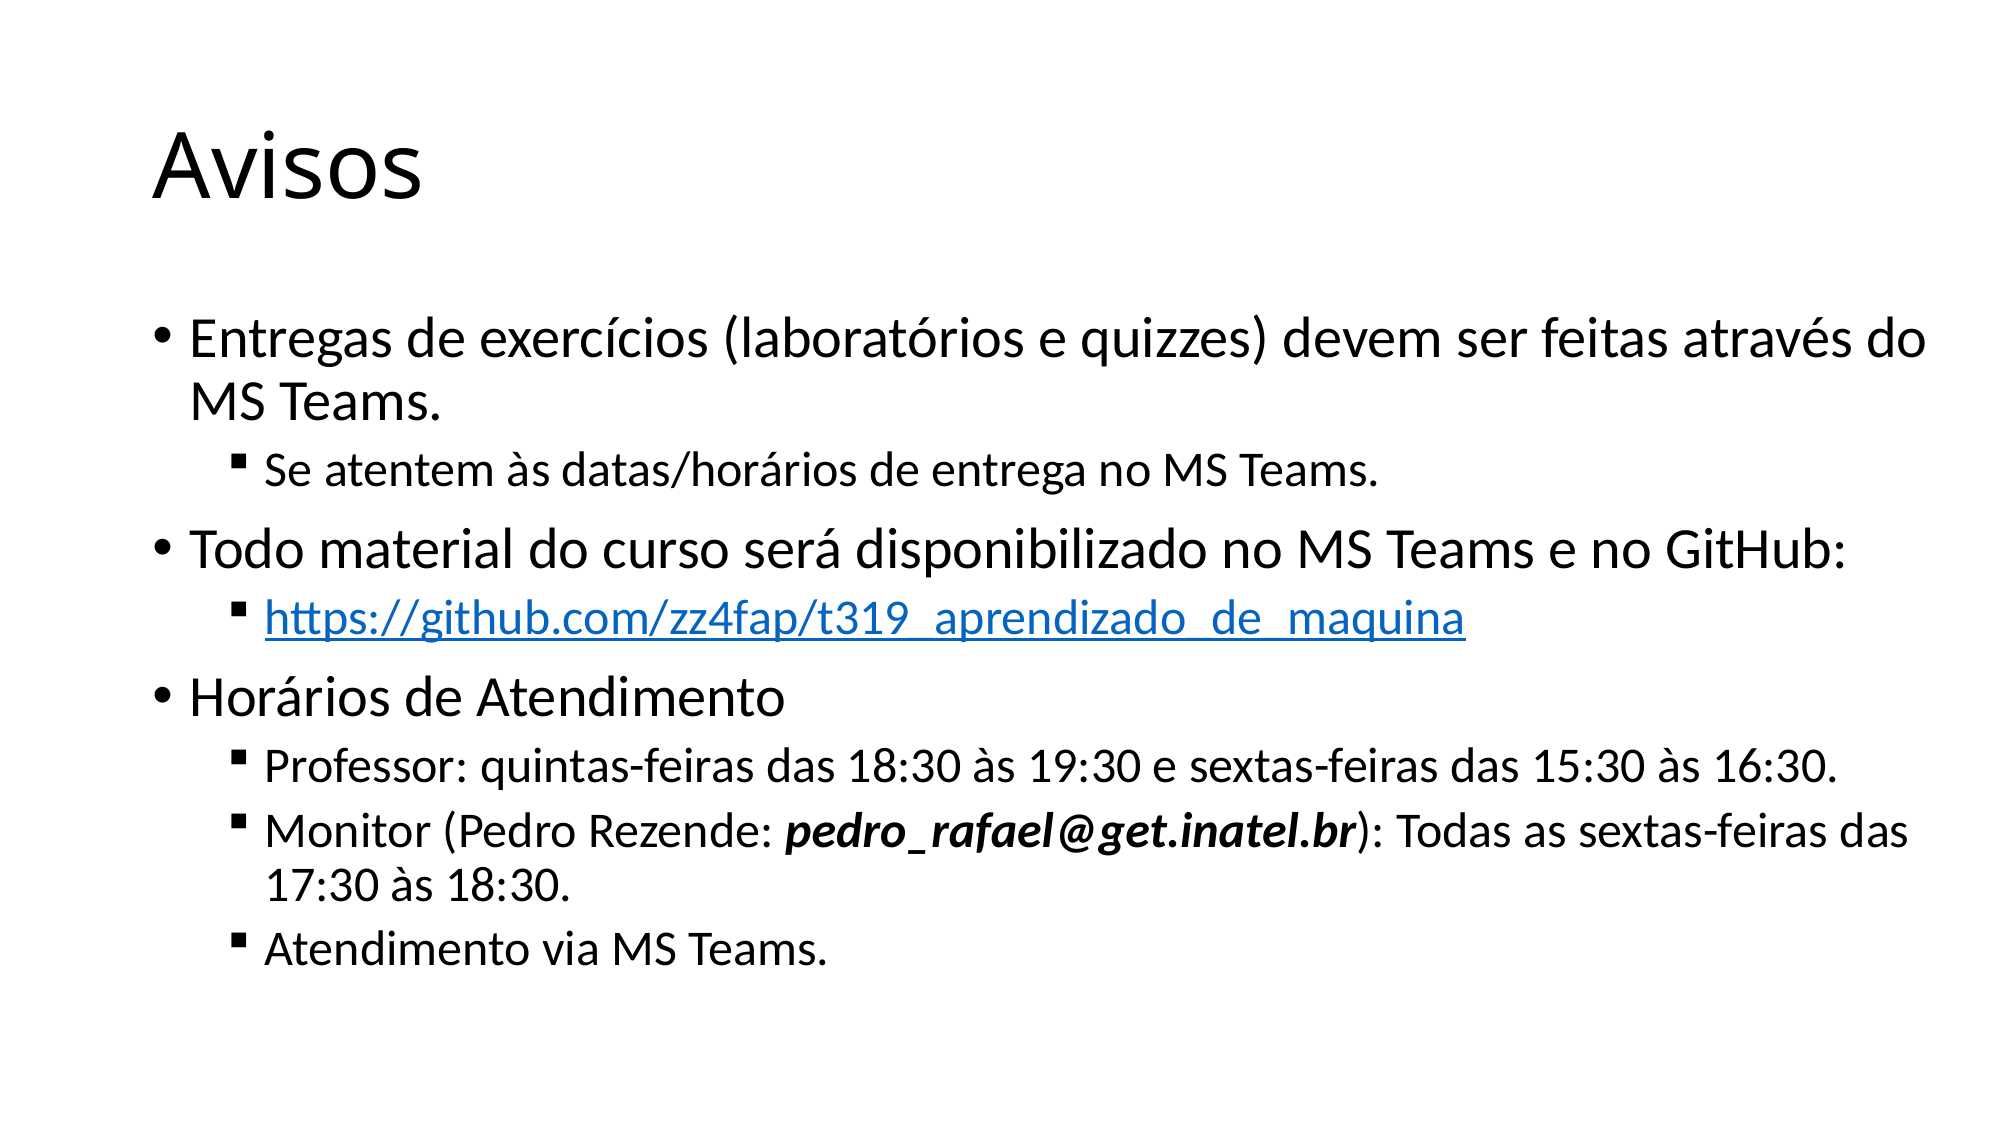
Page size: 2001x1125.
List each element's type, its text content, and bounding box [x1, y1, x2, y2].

list Entregas de exercícios (laboratórios e quizzes) devem ser feitas através do MS Teams. Se atentem às datas/horários de entrega no MS Teams. Todo material do curso será disponibilizado no MS Teams e no GitHub: https://github.com/zz4fap/t319_aprendizado_de_maquina Horários de Atendimento Professor: quintas-feiras das 18:30 às 19:30 e sextas-feiras das 15:30 às 16:30. Monitor (Pedro Rezende: pedro_rafael@get.inatel.br): Todas as sextas-feiras das 17:30 às 18:30. Atendimento via MS Teams. [137, 299, 1956, 1125]
title Avisos [137, 59, 1863, 278]
